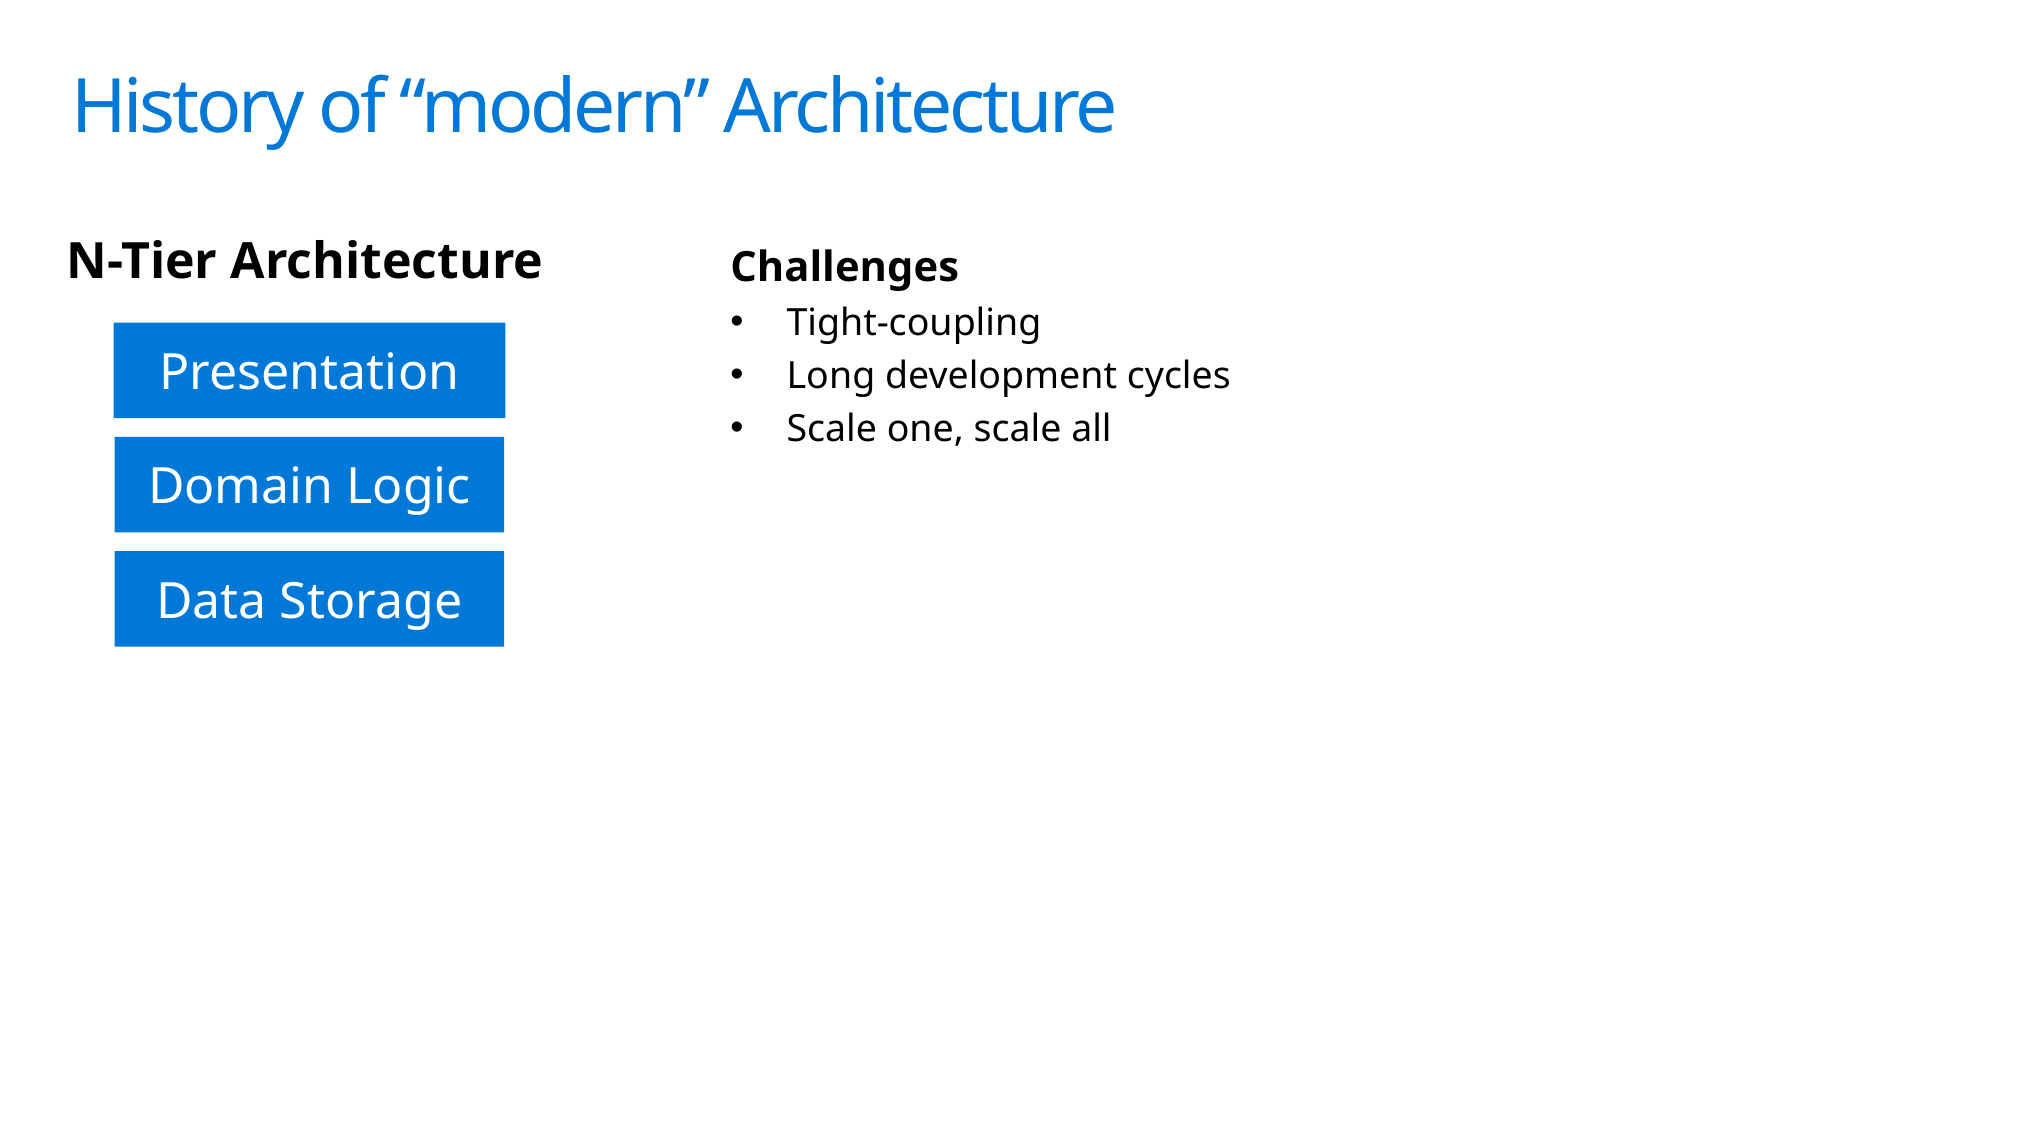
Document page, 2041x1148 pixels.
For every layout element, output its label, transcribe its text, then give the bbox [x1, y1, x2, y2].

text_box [113, 322, 506, 647]
title History of “modern” Architecture [71, 40, 1969, 165]
list N-Tier Architecture [66, 229, 586, 290]
text_box Challenges Tight-coupling Long development cycles Scale one, scale all [700, 221, 1262, 540]
